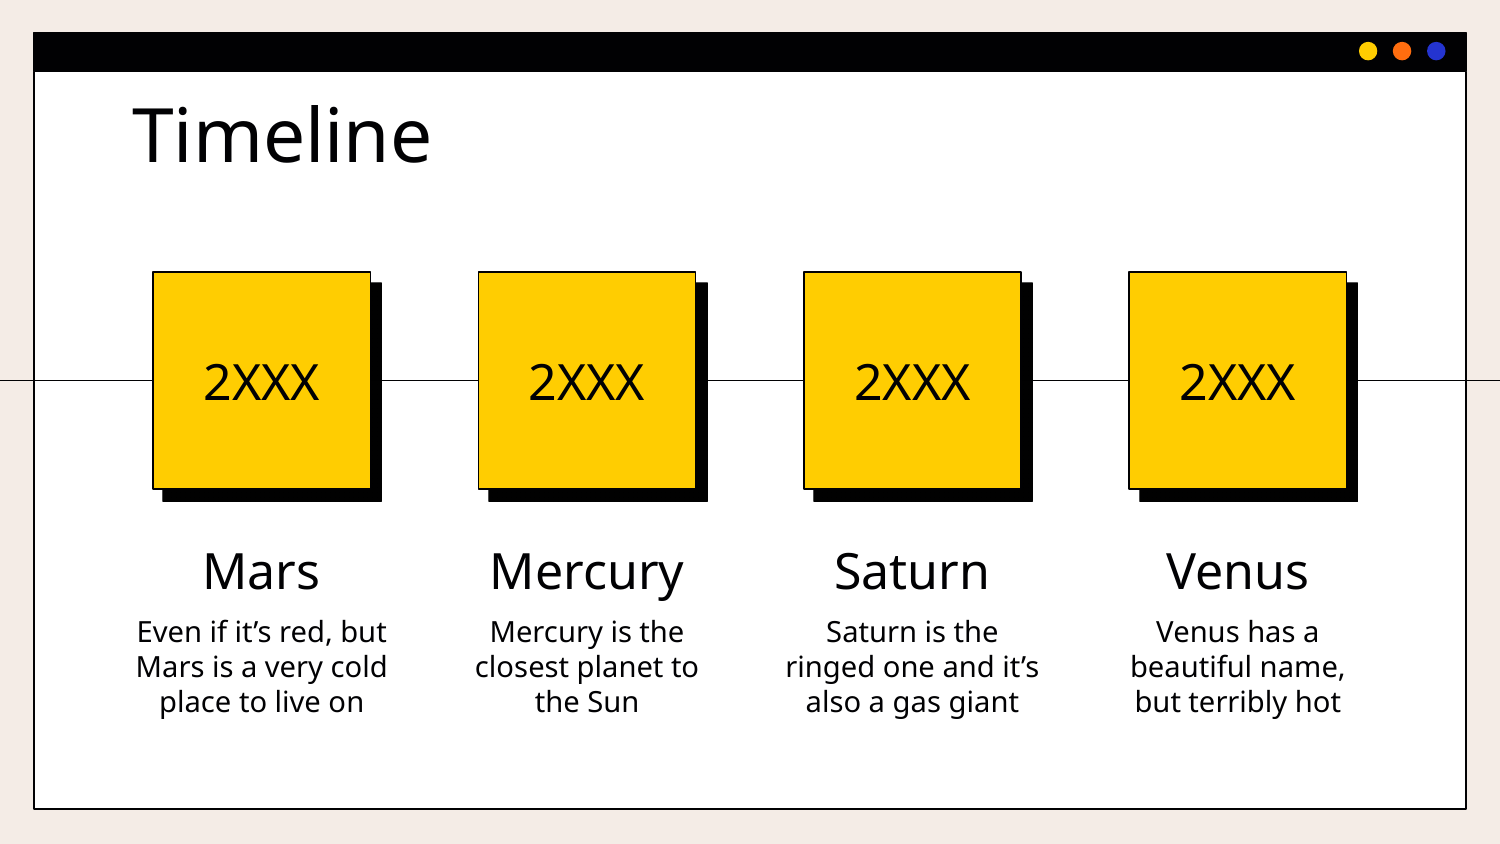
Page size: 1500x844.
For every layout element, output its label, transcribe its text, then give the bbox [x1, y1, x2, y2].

text_box Mercury is the closest planet to the Sun [442, 598, 732, 736]
text_box 2XXX [1129, 271, 1347, 489]
text_box 2XXX [478, 271, 696, 489]
title Timeline [116, 72, 1383, 195]
text_box Mars [117, 523, 406, 598]
text_box Venus [1093, 523, 1383, 598]
text_box Mercury [442, 523, 732, 598]
text_box Venus has a beautiful name, but terribly hot [1093, 598, 1383, 736]
text_box 2XXX [803, 271, 1022, 489]
text_box Even if it’s red, but Mars is a very cold place to live on [117, 598, 406, 736]
text_box 2XXX [153, 271, 371, 489]
text_box Saturn [768, 523, 1057, 598]
text_box Saturn is the ringed one and it’s also a gas giant [768, 598, 1057, 736]
